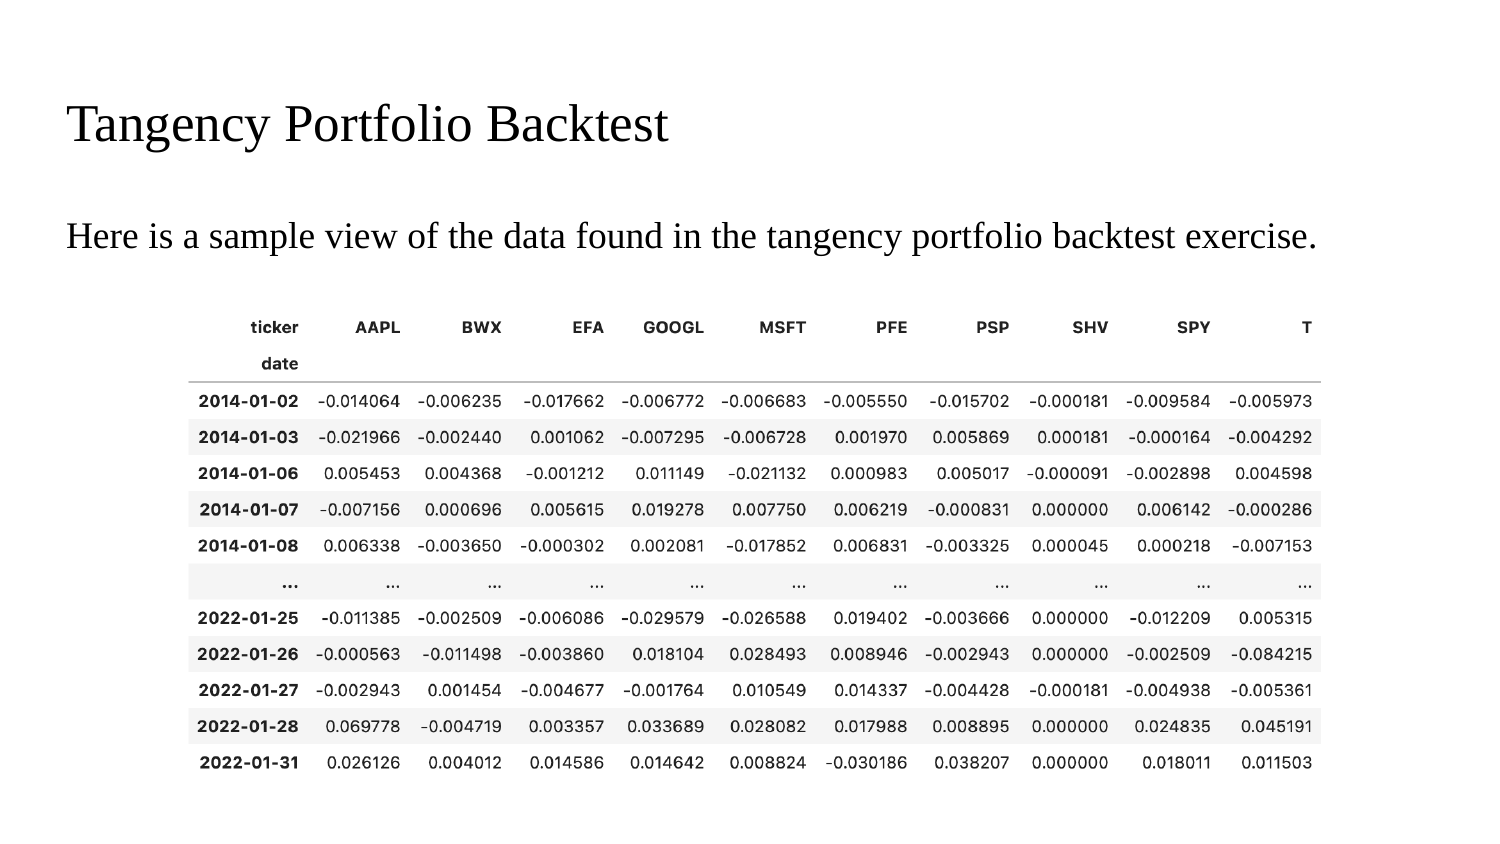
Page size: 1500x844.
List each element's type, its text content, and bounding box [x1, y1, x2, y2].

list Here is a sample view of the data found in the tangency portfolio backtest exercise. [51, 189, 1449, 750]
title Tangency Portfolio Backtest [51, 72, 1449, 167]
picture [184, 316, 1354, 792]
